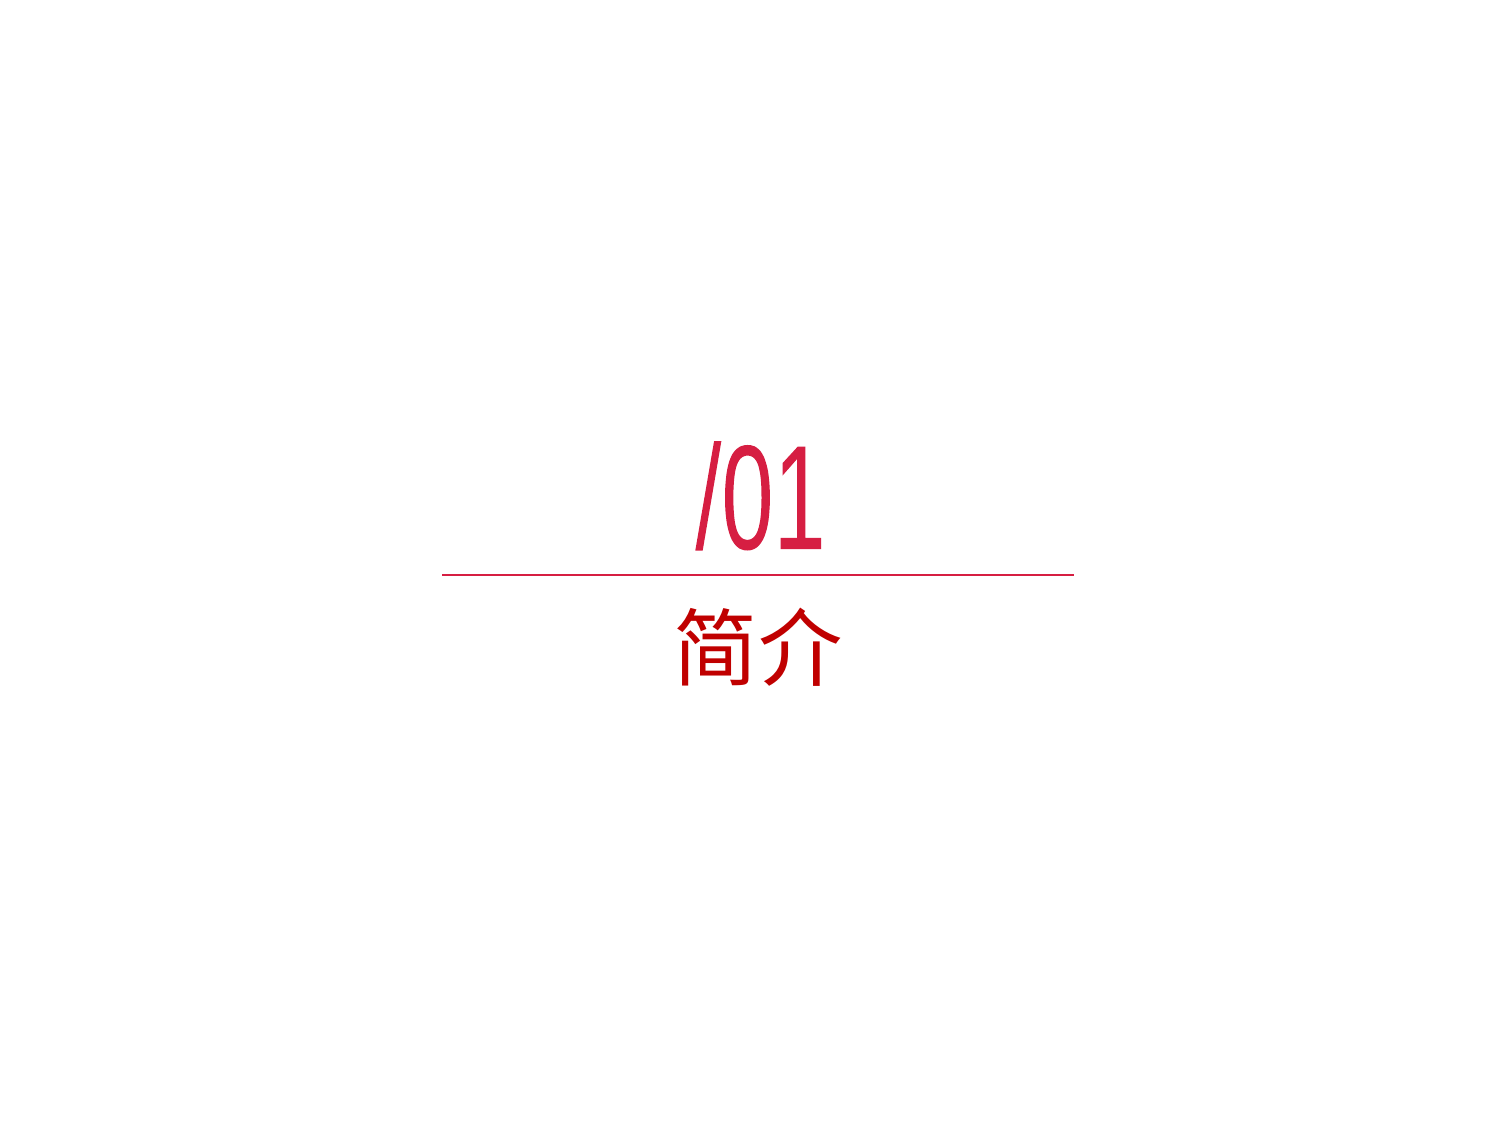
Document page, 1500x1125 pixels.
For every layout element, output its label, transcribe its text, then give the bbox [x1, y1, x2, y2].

title 简介 [479, 611, 1038, 693]
